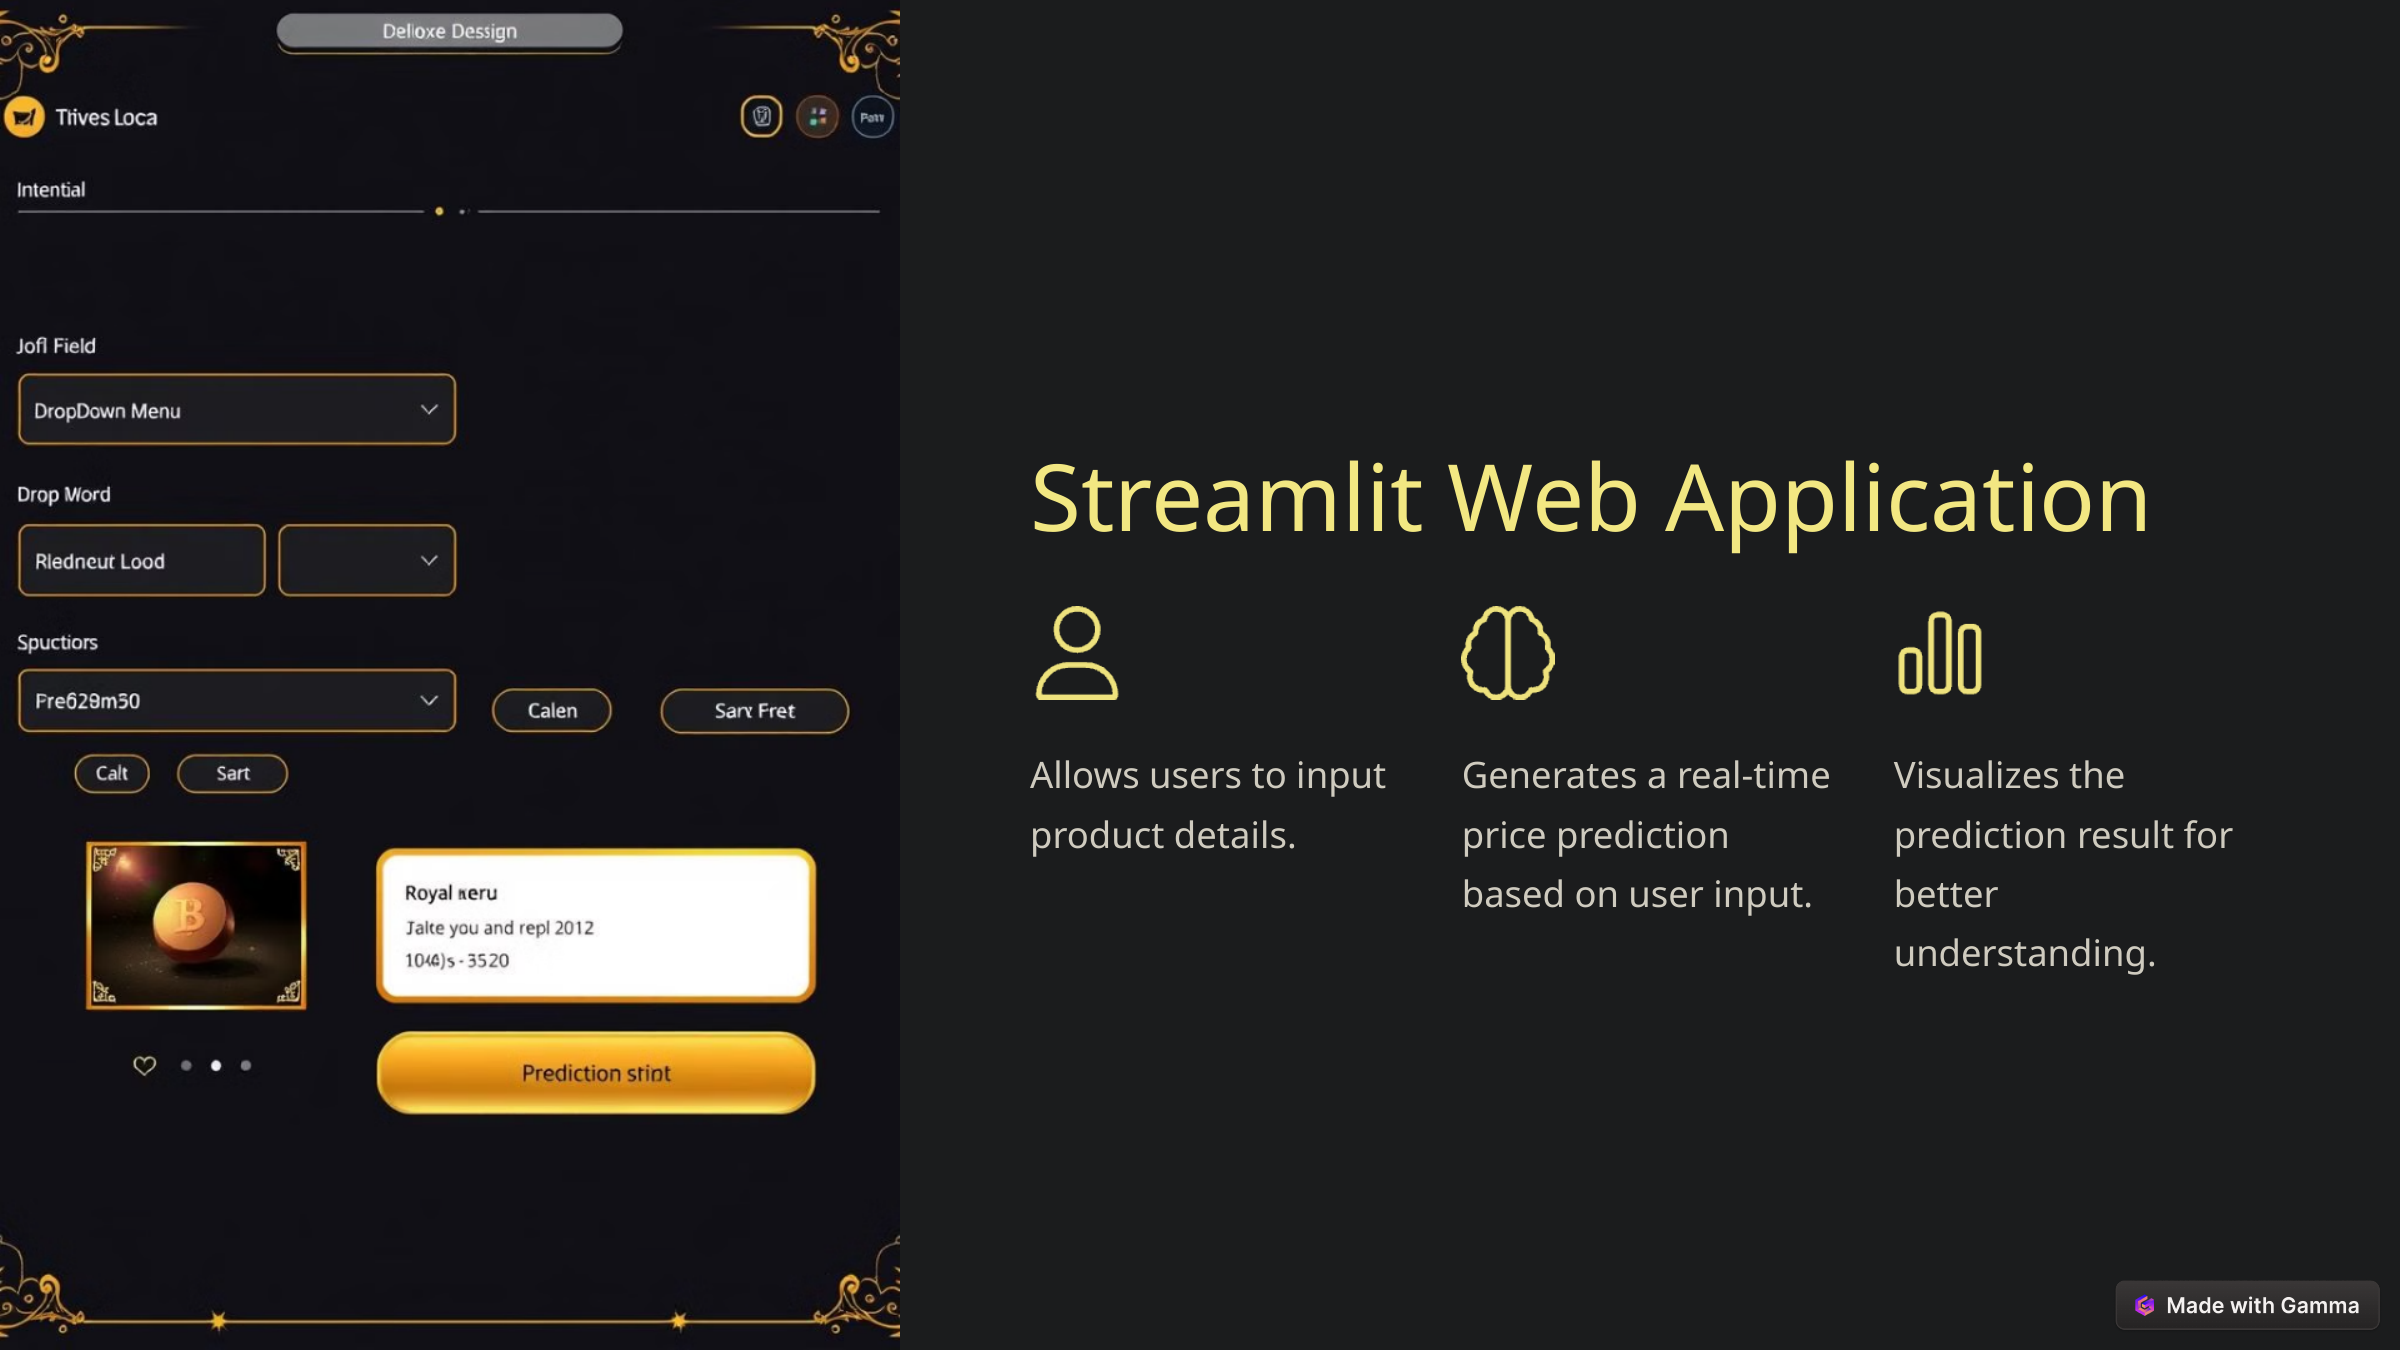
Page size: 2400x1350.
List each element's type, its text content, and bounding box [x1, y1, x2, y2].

picture [1030, 606, 1124, 700]
picture [0, 0, 900, 1350]
picture [1893, 606, 1987, 700]
text_box Generates a real-time price prediction based on user input. [1461, 736, 1838, 916]
text_box Streamlit Web Application [1030, 434, 2210, 551]
text_box Visualizes the prediction result for better understanding. [1893, 736, 2270, 916]
picture [2106, 1271, 2389, 1339]
text_box Allows users to input product details. [1030, 736, 1407, 856]
picture [1461, 606, 1555, 700]
